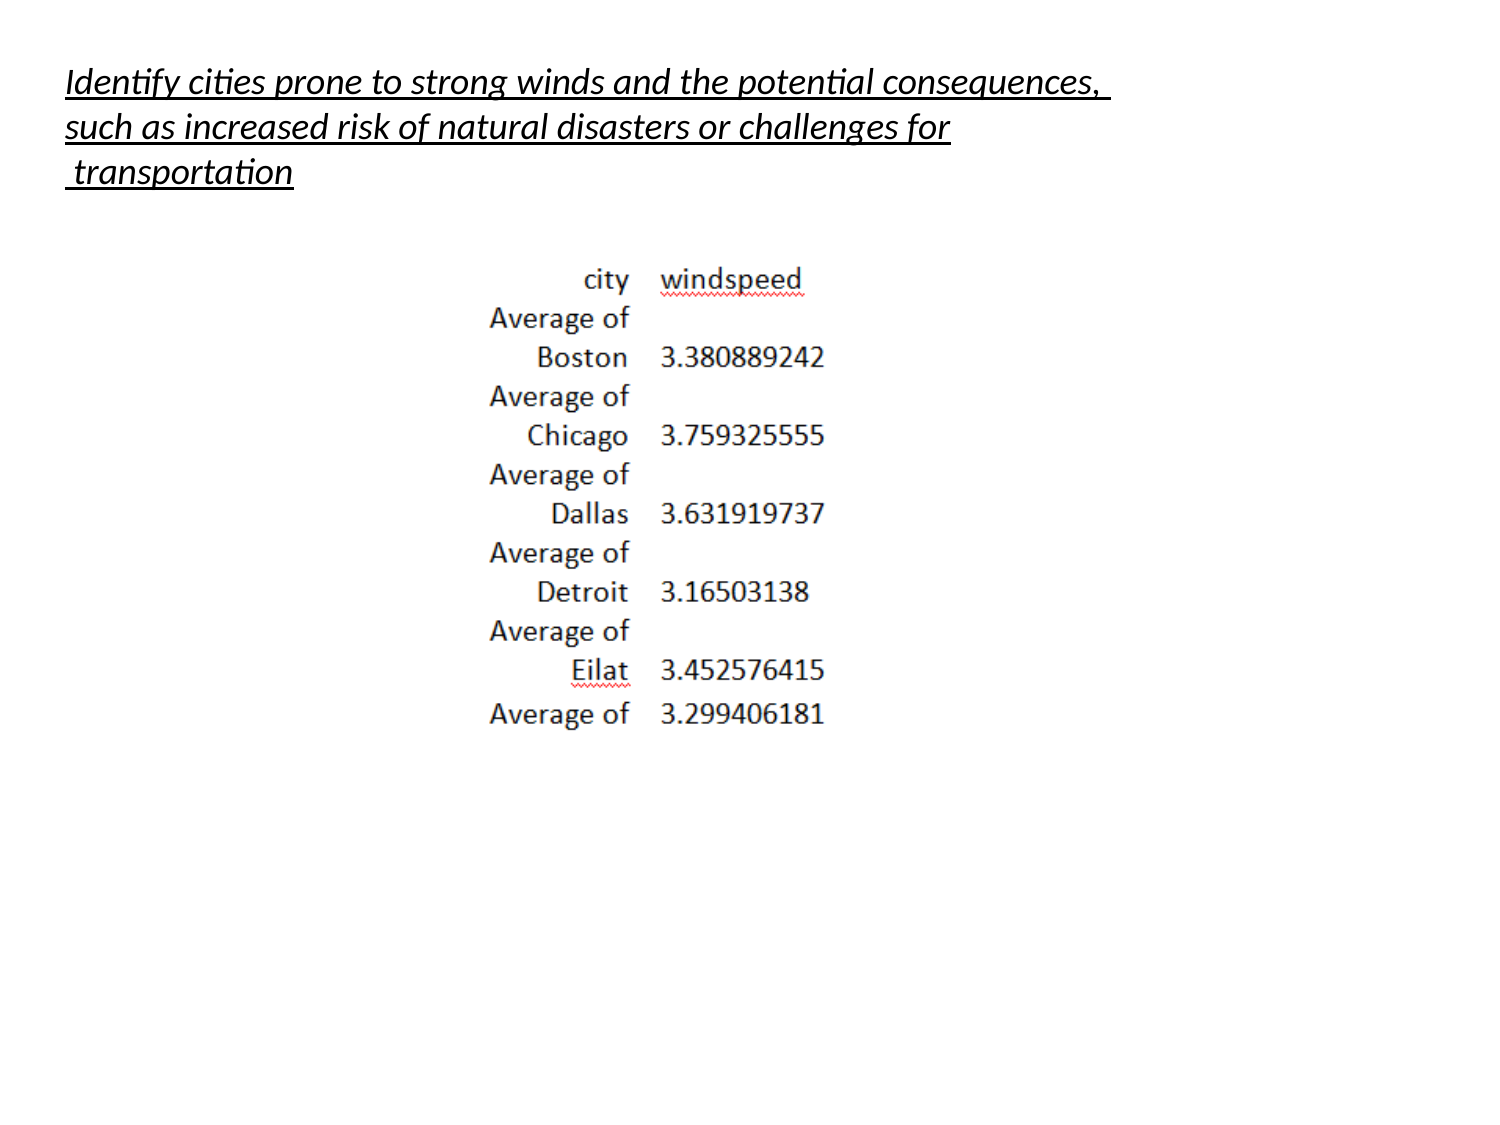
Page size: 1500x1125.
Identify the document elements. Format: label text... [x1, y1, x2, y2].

text_box Identify cities prone to strong winds and the potential consequences, such as increased risk of natural disasters or challenges for transportation [50, 49, 1225, 200]
picture [460, 253, 1040, 872]
